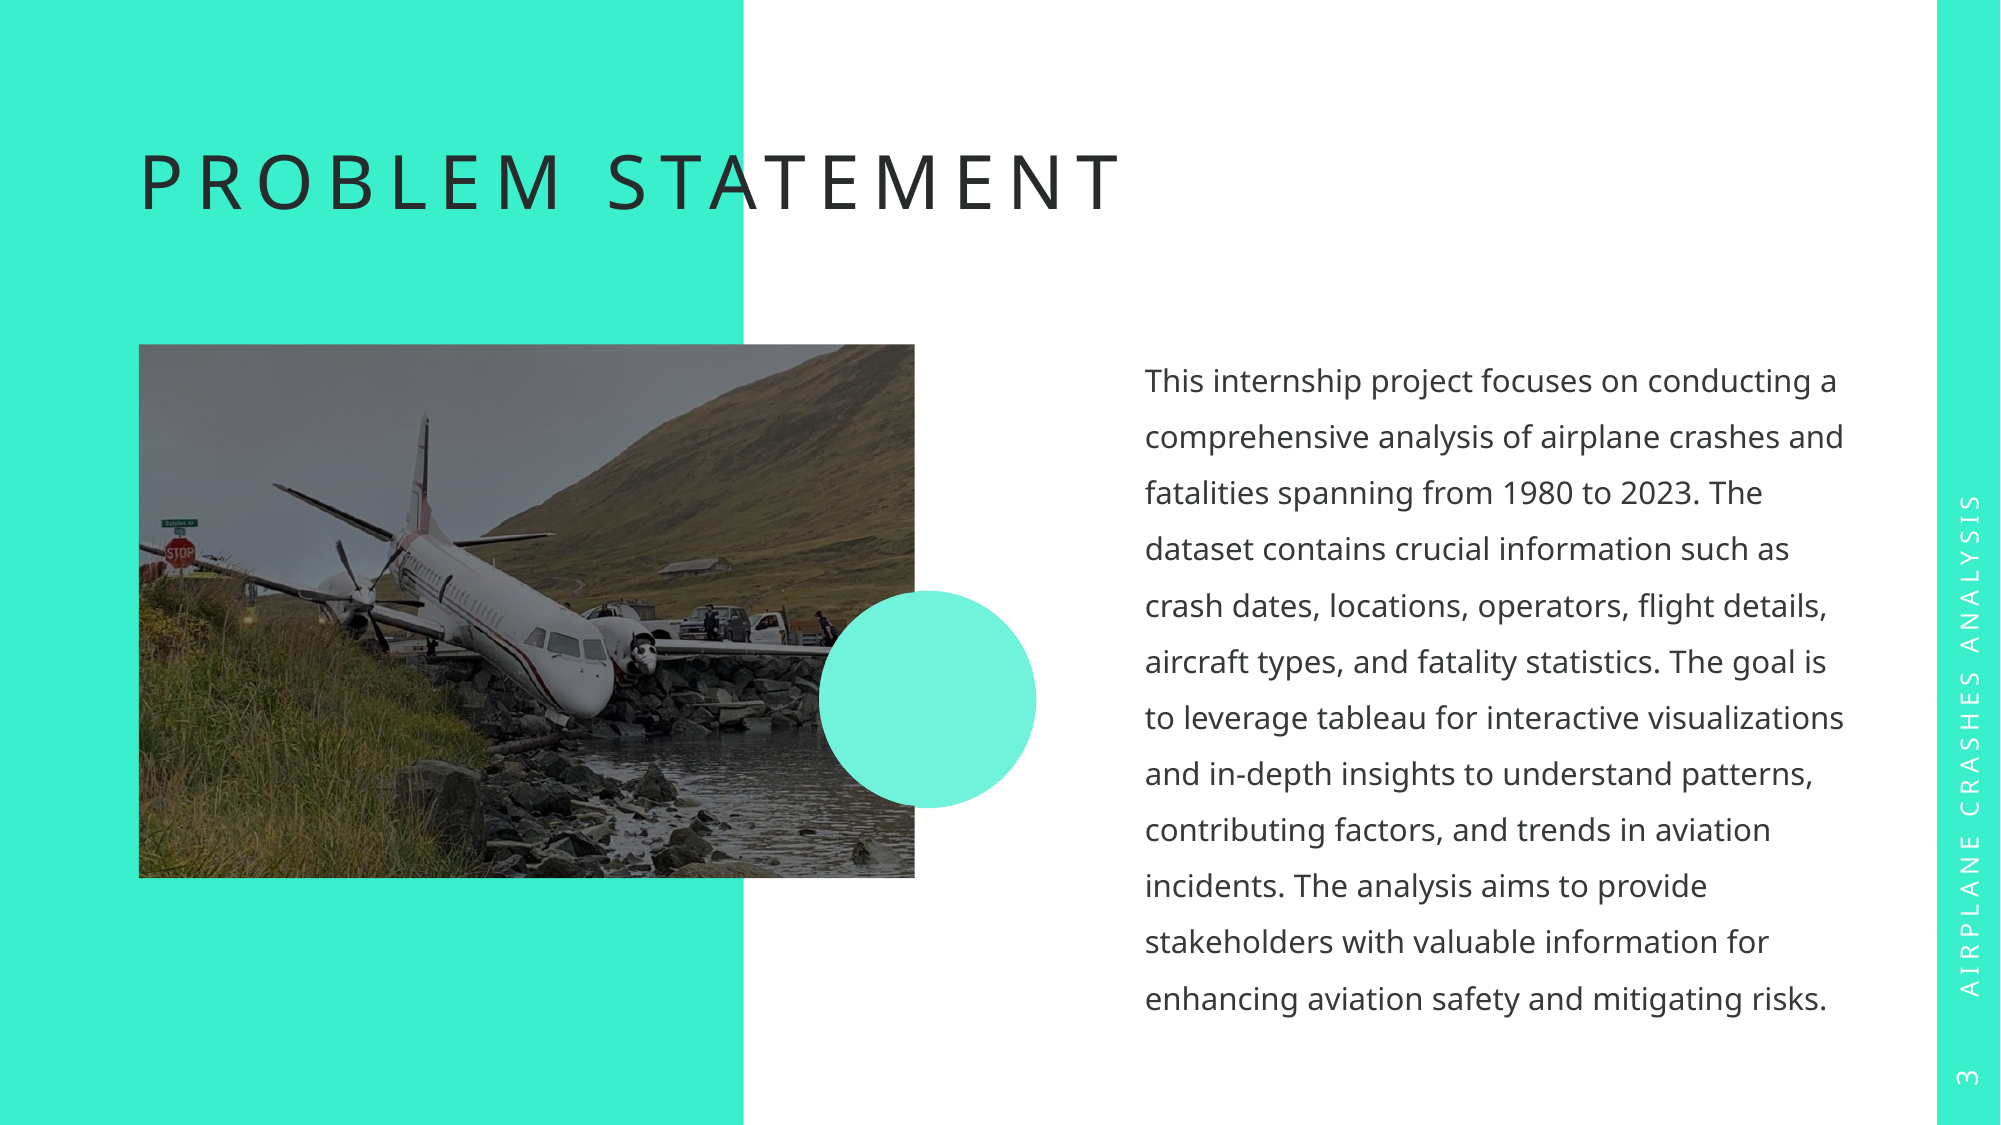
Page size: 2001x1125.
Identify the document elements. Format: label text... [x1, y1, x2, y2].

title PROBLEM STATEMENT [139, 145, 1863, 331]
footer AIRPLANE CRASHES ANALYSIS [1937, 0, 2000, 1032]
slide_number 3 [1937, 1032, 2000, 1125]
list This internship project focuses on conducting a comprehensive analysis of airplane crashes and fatalities spanning from 1980 to 2023. The dataset contains crucial information such as crash dates, locations, operators, flight details, aircraft types, and fatality statistics. The goal is to leverage tableau for interactive visualizations and in-depth insights to understand patterns, contributing factors, and trends in aviation incidents. The analysis aims to provide stakeholders with valuable information for enhancing aviation safety and mitigating risks. [1144, 342, 1863, 981]
picture [138, 344, 915, 879]
